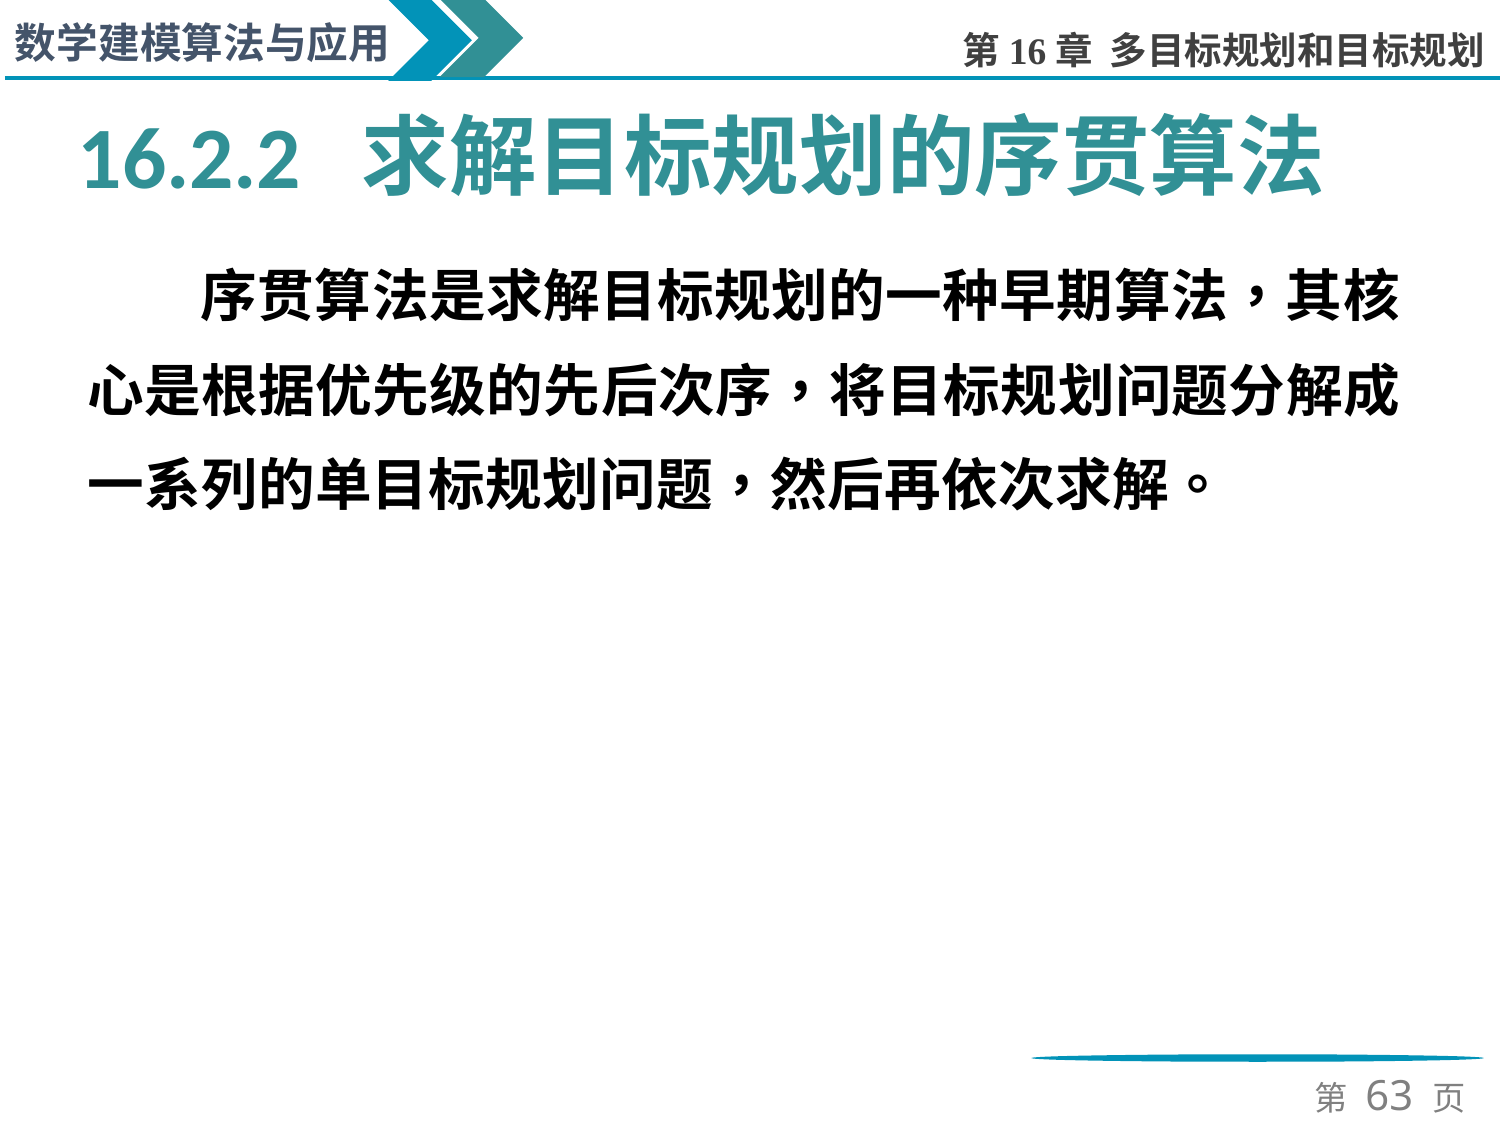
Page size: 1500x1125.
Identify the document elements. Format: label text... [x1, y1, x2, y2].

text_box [86, 252, 1398, 568]
text_box 16.2.2 求解目标规划的序贯算法 [63, 94, 1500, 214]
